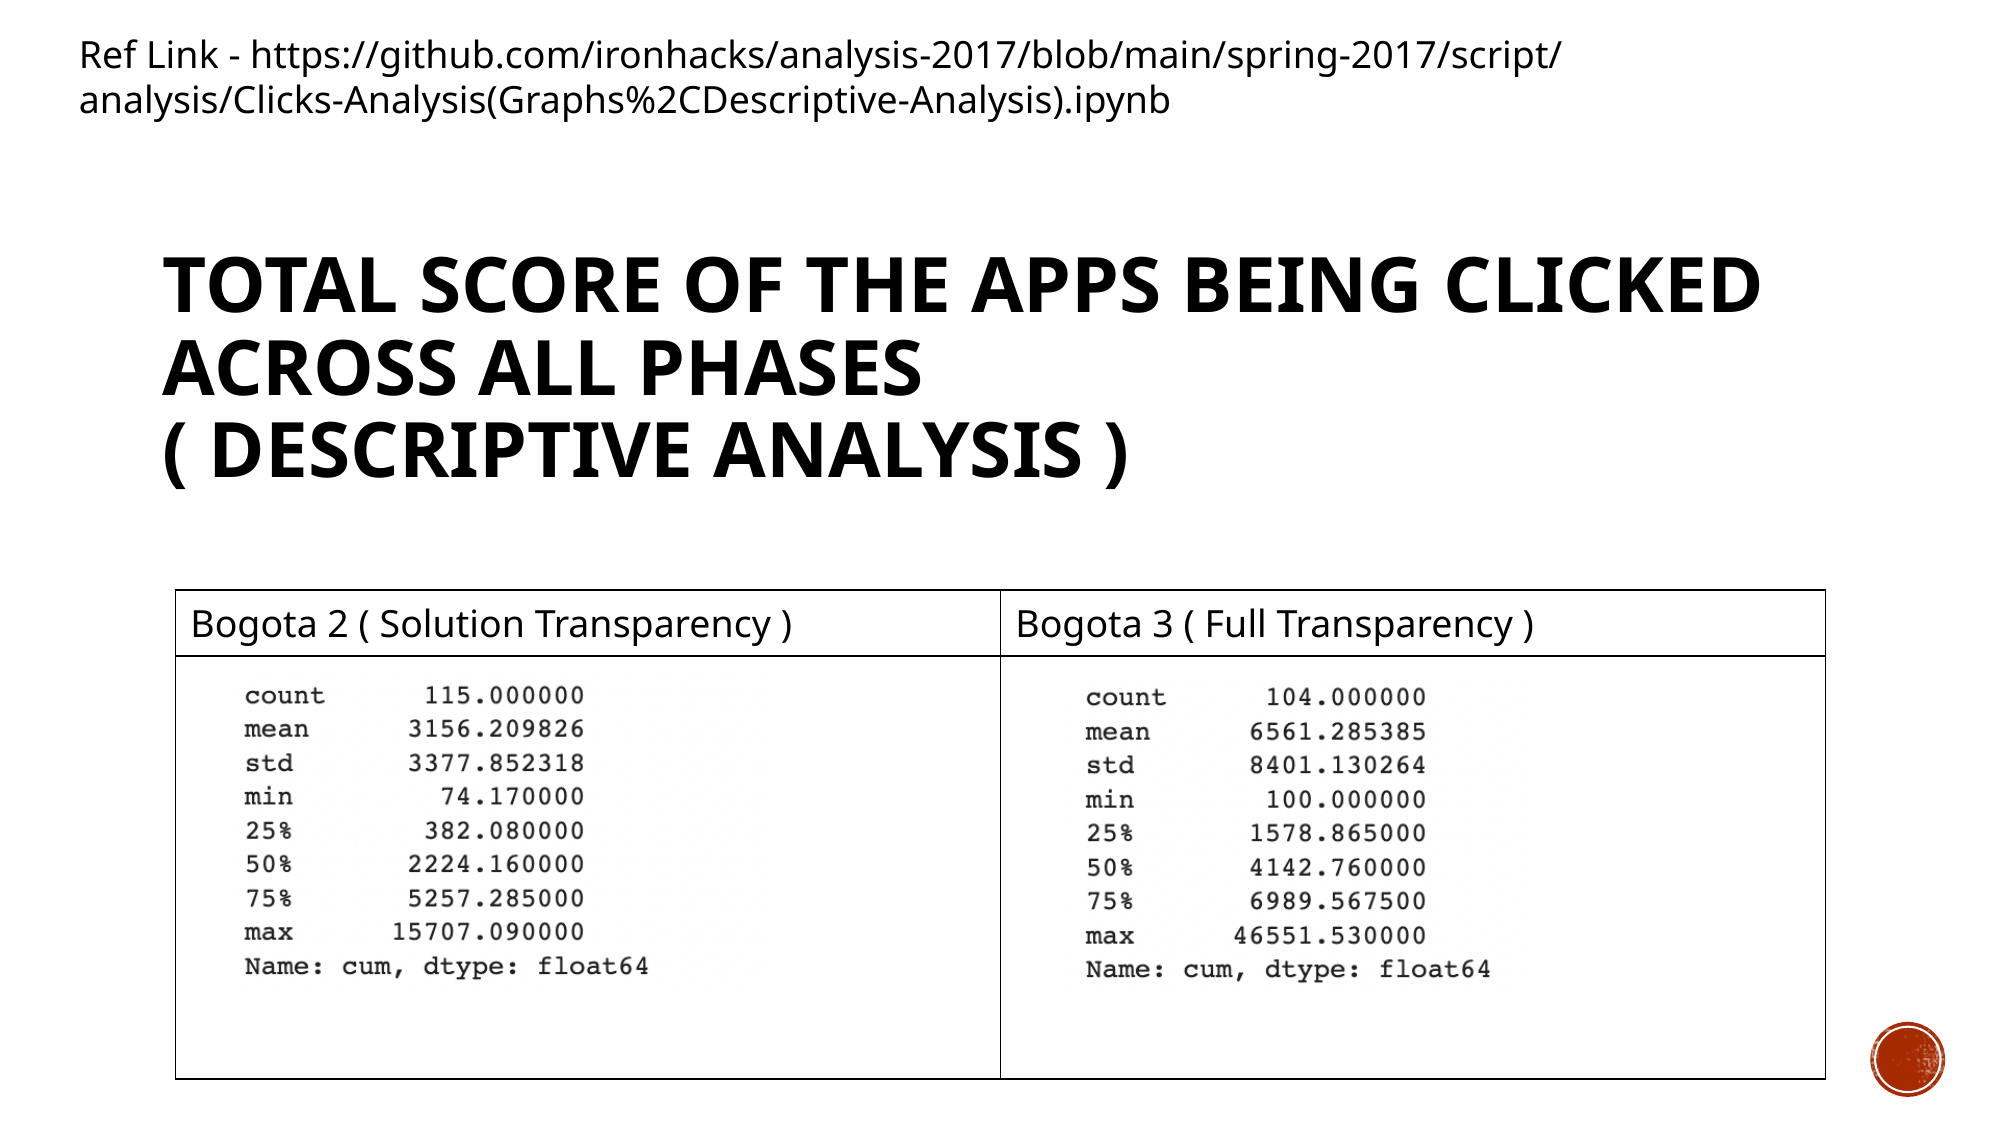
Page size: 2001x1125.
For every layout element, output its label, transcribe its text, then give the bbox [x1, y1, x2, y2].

text_box Ref Link - https://github.com/ironhacks/analysis-2017/blob/main/spring-2017/script/analysis/Clicks-Analysis(Graphs%2CDescriptive-Analysis).ipynb [64, 23, 1728, 129]
picture [1064, 678, 1533, 996]
table_header Bogota 2 ( Solution Transparency ) [176, 591, 1000, 655]
table_cell [176, 657, 1000, 1078]
title Total Score of the Apps Being Clicked Across All Phases ( Descriptive Analysis ) [147, 238, 1798, 503]
picture [225, 667, 772, 996]
table_cell [1001, 657, 1825, 1078]
table_header Bogota 3 ( Full Transparency ) [1001, 591, 1825, 655]
